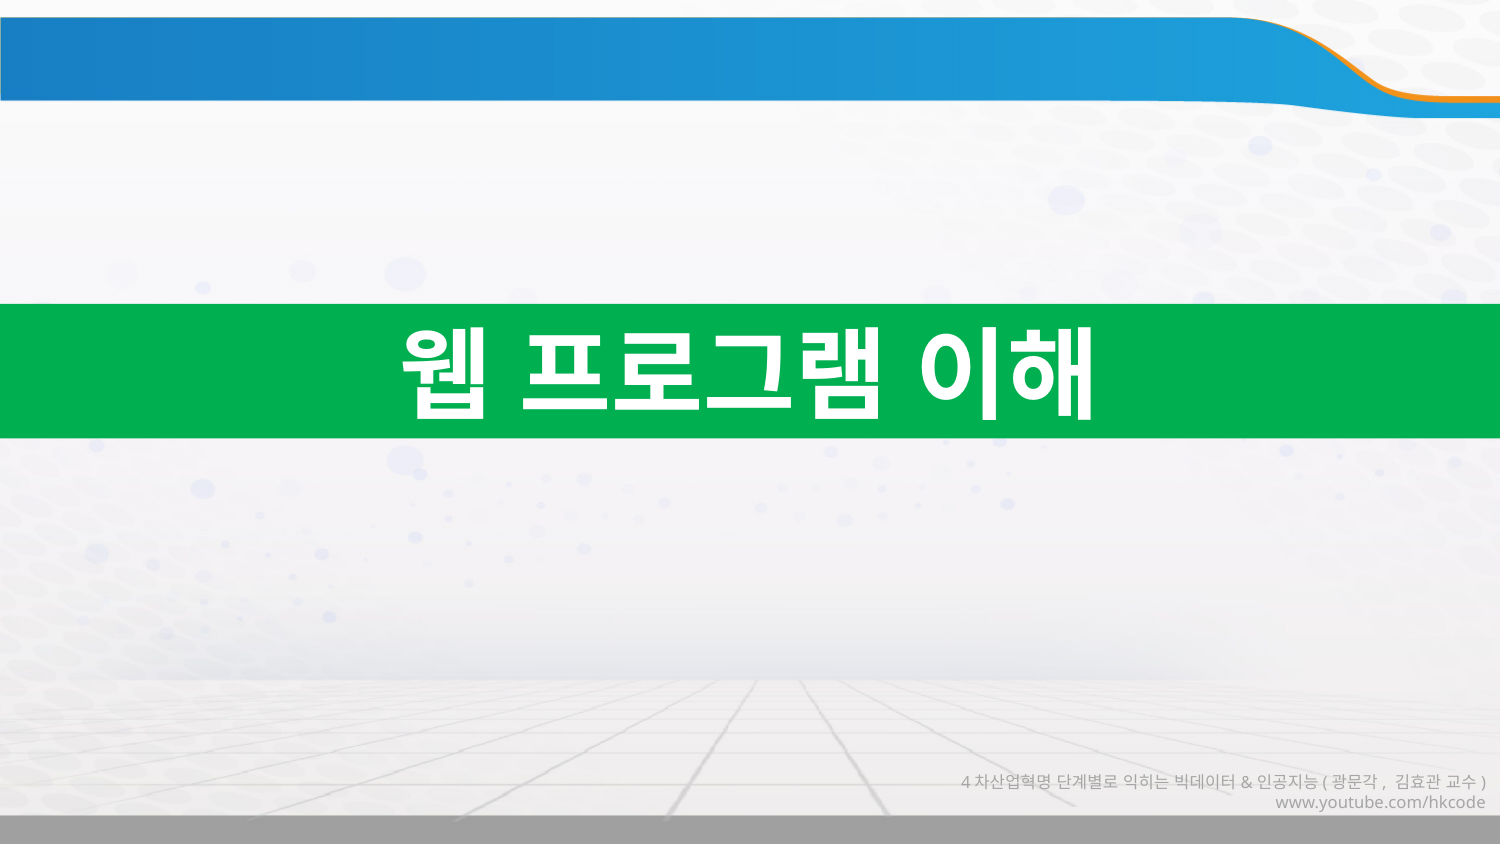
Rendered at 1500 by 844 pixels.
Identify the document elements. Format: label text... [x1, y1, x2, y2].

picture [0, 439, 1500, 844]
picture [0, 0, 1500, 303]
text_box 웹 프로그램 이해 [0, 303, 1500, 439]
